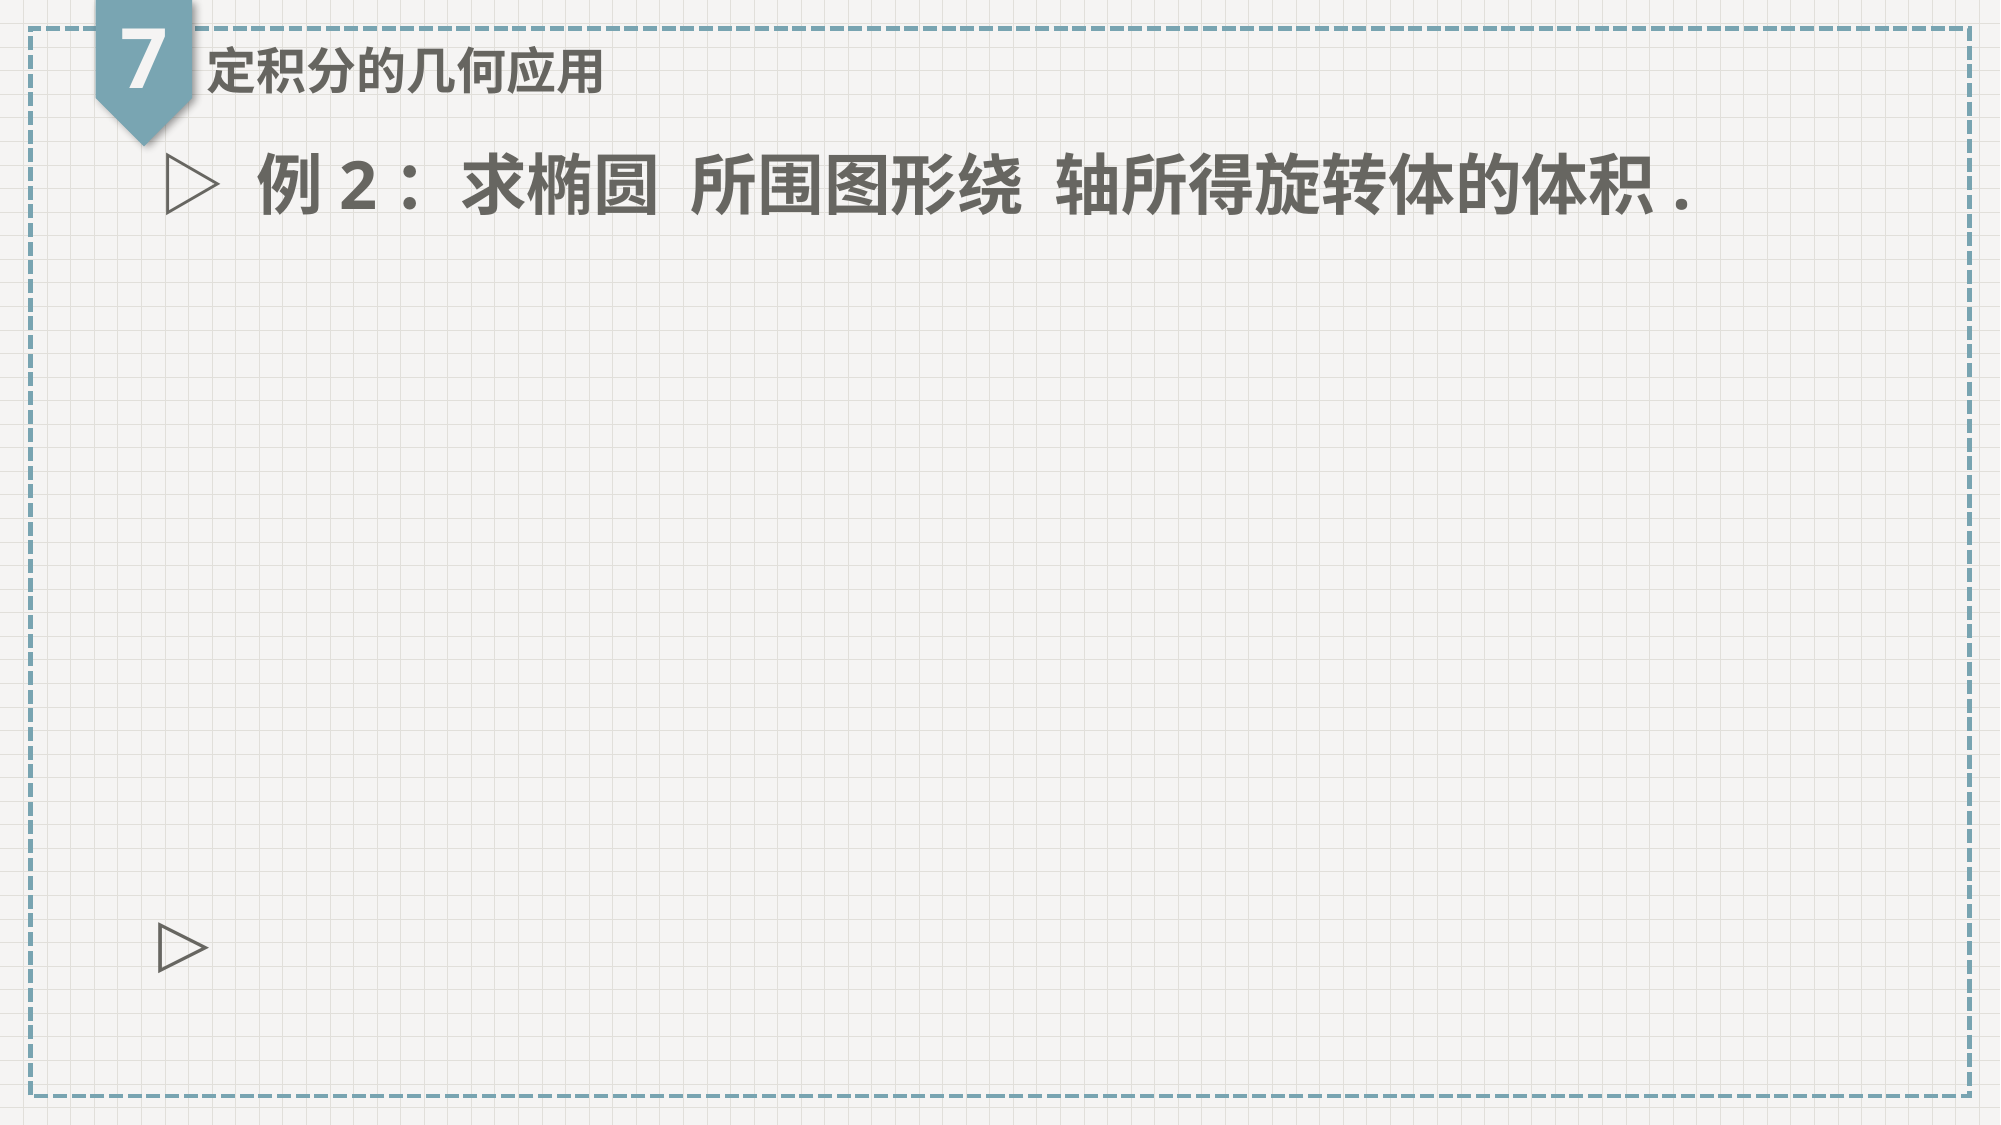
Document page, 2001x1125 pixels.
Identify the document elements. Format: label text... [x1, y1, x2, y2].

list 7 [95, 0, 193, 123]
list 定积分的几何应用 [192, 35, 1114, 112]
